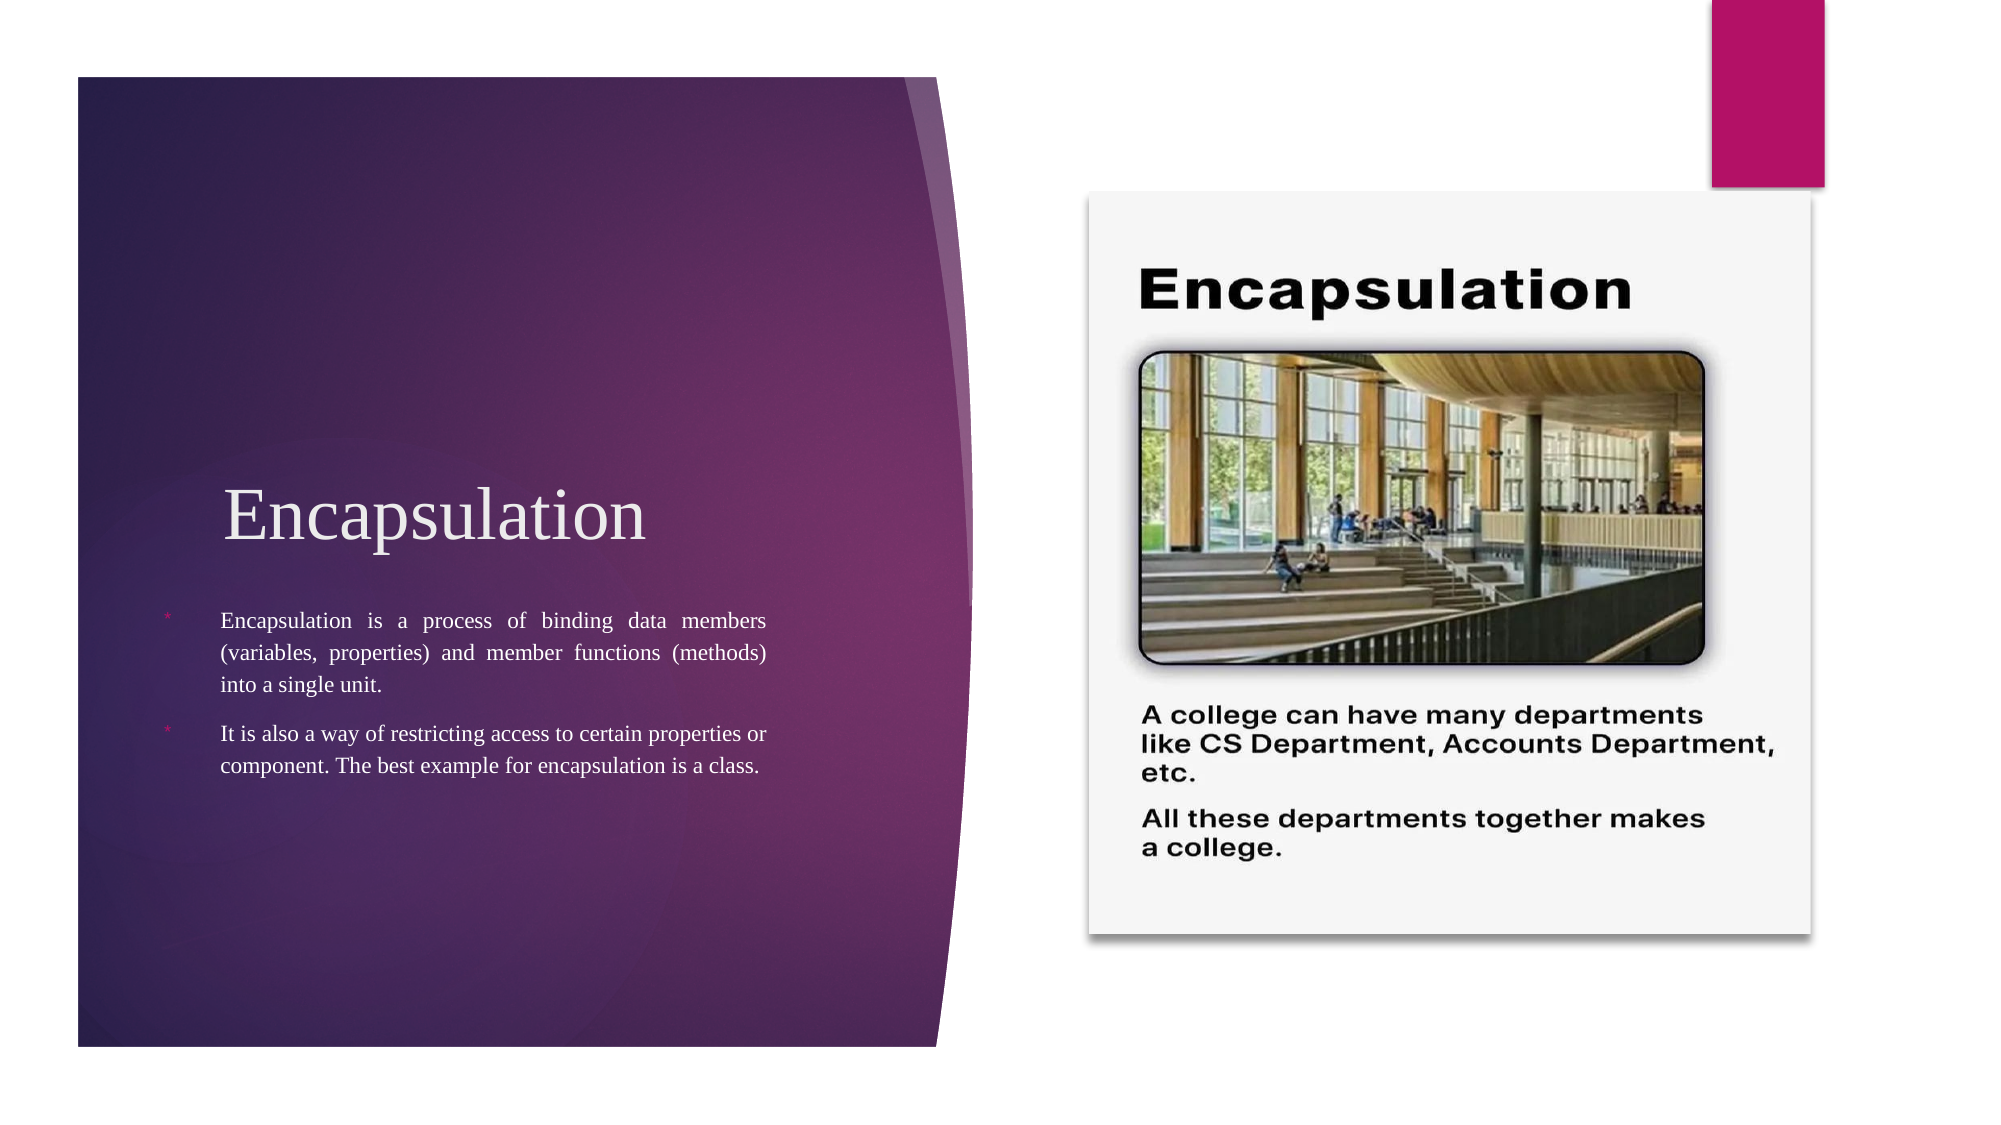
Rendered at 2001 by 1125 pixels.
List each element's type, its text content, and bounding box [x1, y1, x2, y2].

picture [1081, 190, 1811, 935]
list Encapsulation is a process of binding data members (variables, properties) and member functions (methods) into a single unit. It is also a way of restricting access to certain properties or component. The best example for encapsulation is a class. [149, 593, 783, 819]
title Encapsulation [189, 277, 824, 563]
